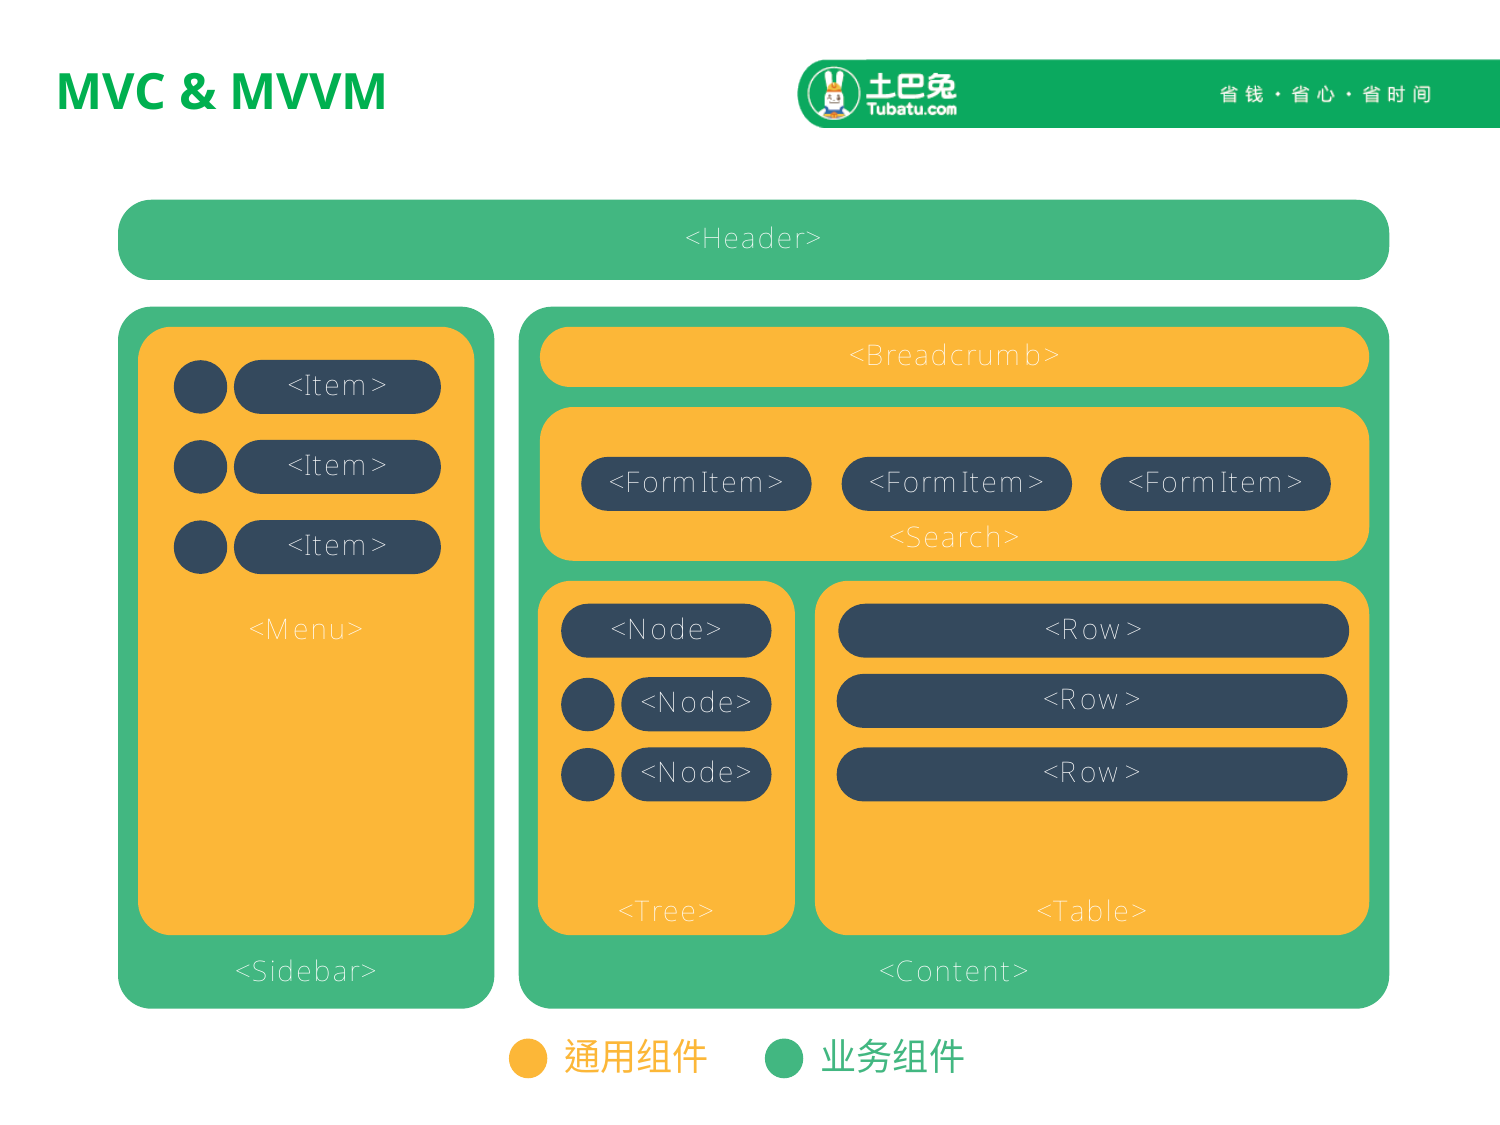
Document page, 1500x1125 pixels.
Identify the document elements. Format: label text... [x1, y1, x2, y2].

title MVC & MVVM [40, 50, 737, 136]
picture [506, 1028, 968, 1085]
picture [797, 59, 1500, 128]
picture [115, 196, 1392, 1012]
